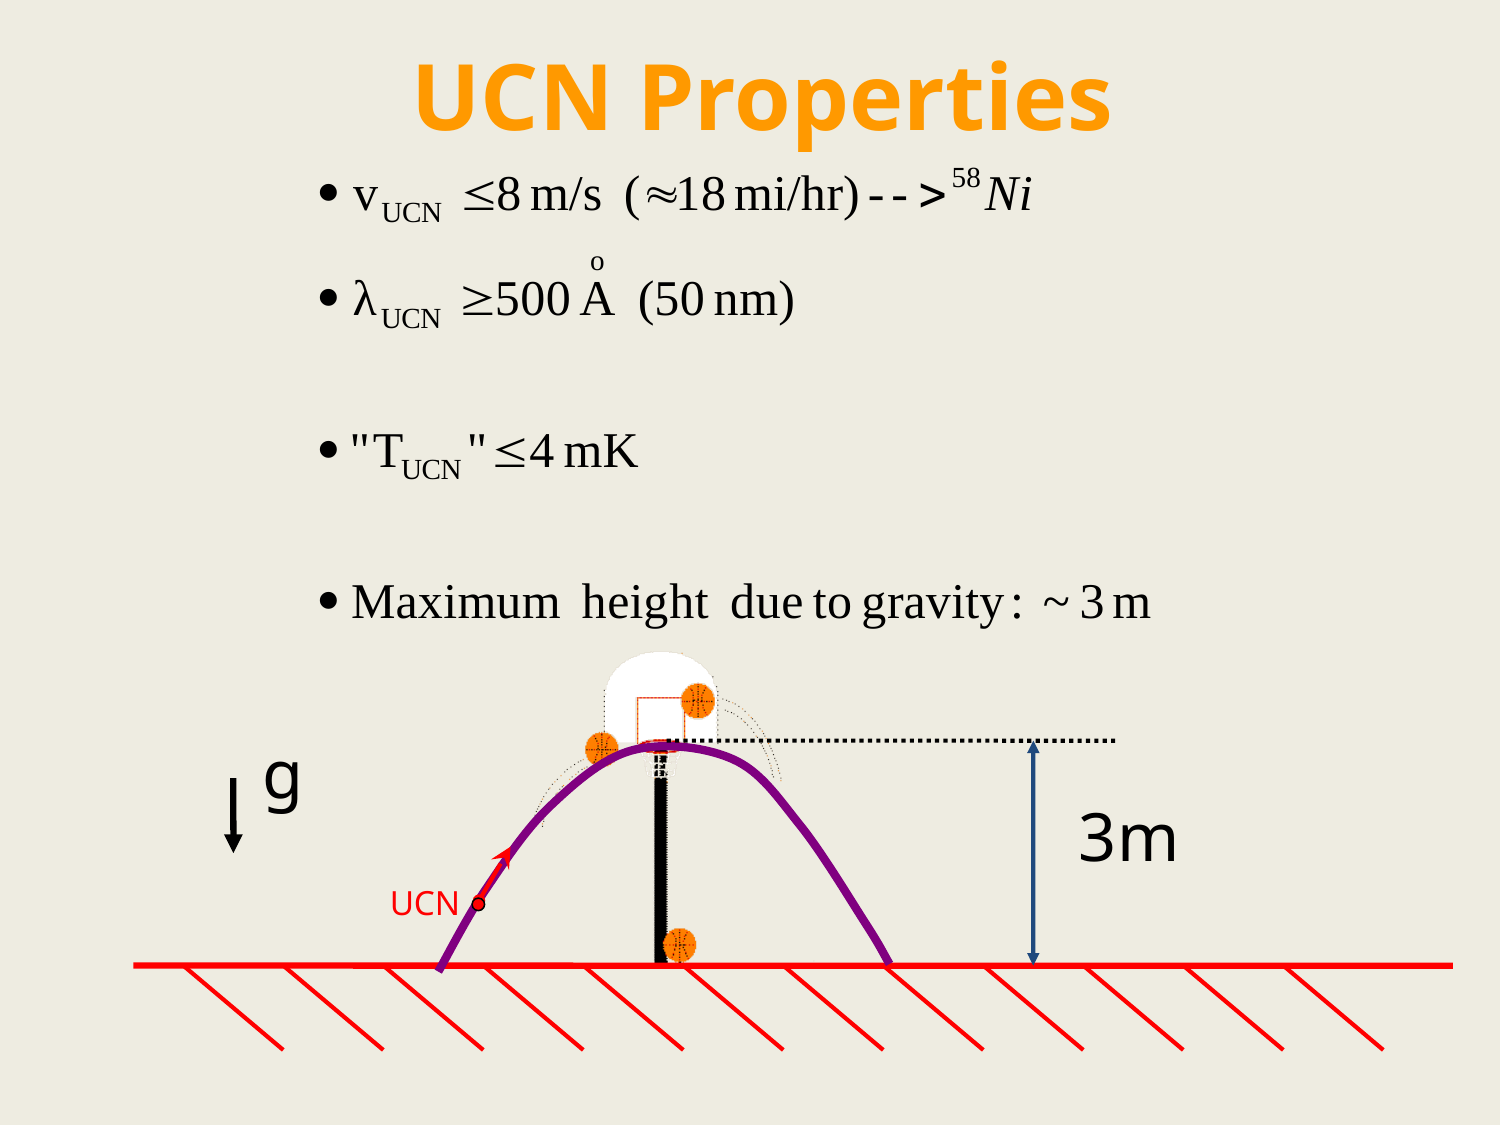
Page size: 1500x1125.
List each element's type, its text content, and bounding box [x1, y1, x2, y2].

text_box 3m [1063, 787, 1195, 883]
text_box [227, 778, 240, 854]
text_box [817, 849, 890, 966]
text_box UCN [375, 874, 494, 930]
text_box g [247, 724, 319, 819]
text_box [472, 898, 485, 911]
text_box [314, 155, 1162, 640]
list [499, 648, 815, 963]
text_box [438, 930, 499, 972]
title UCN Properties [125, 0, 1400, 188]
text_box [1027, 740, 1040, 966]
